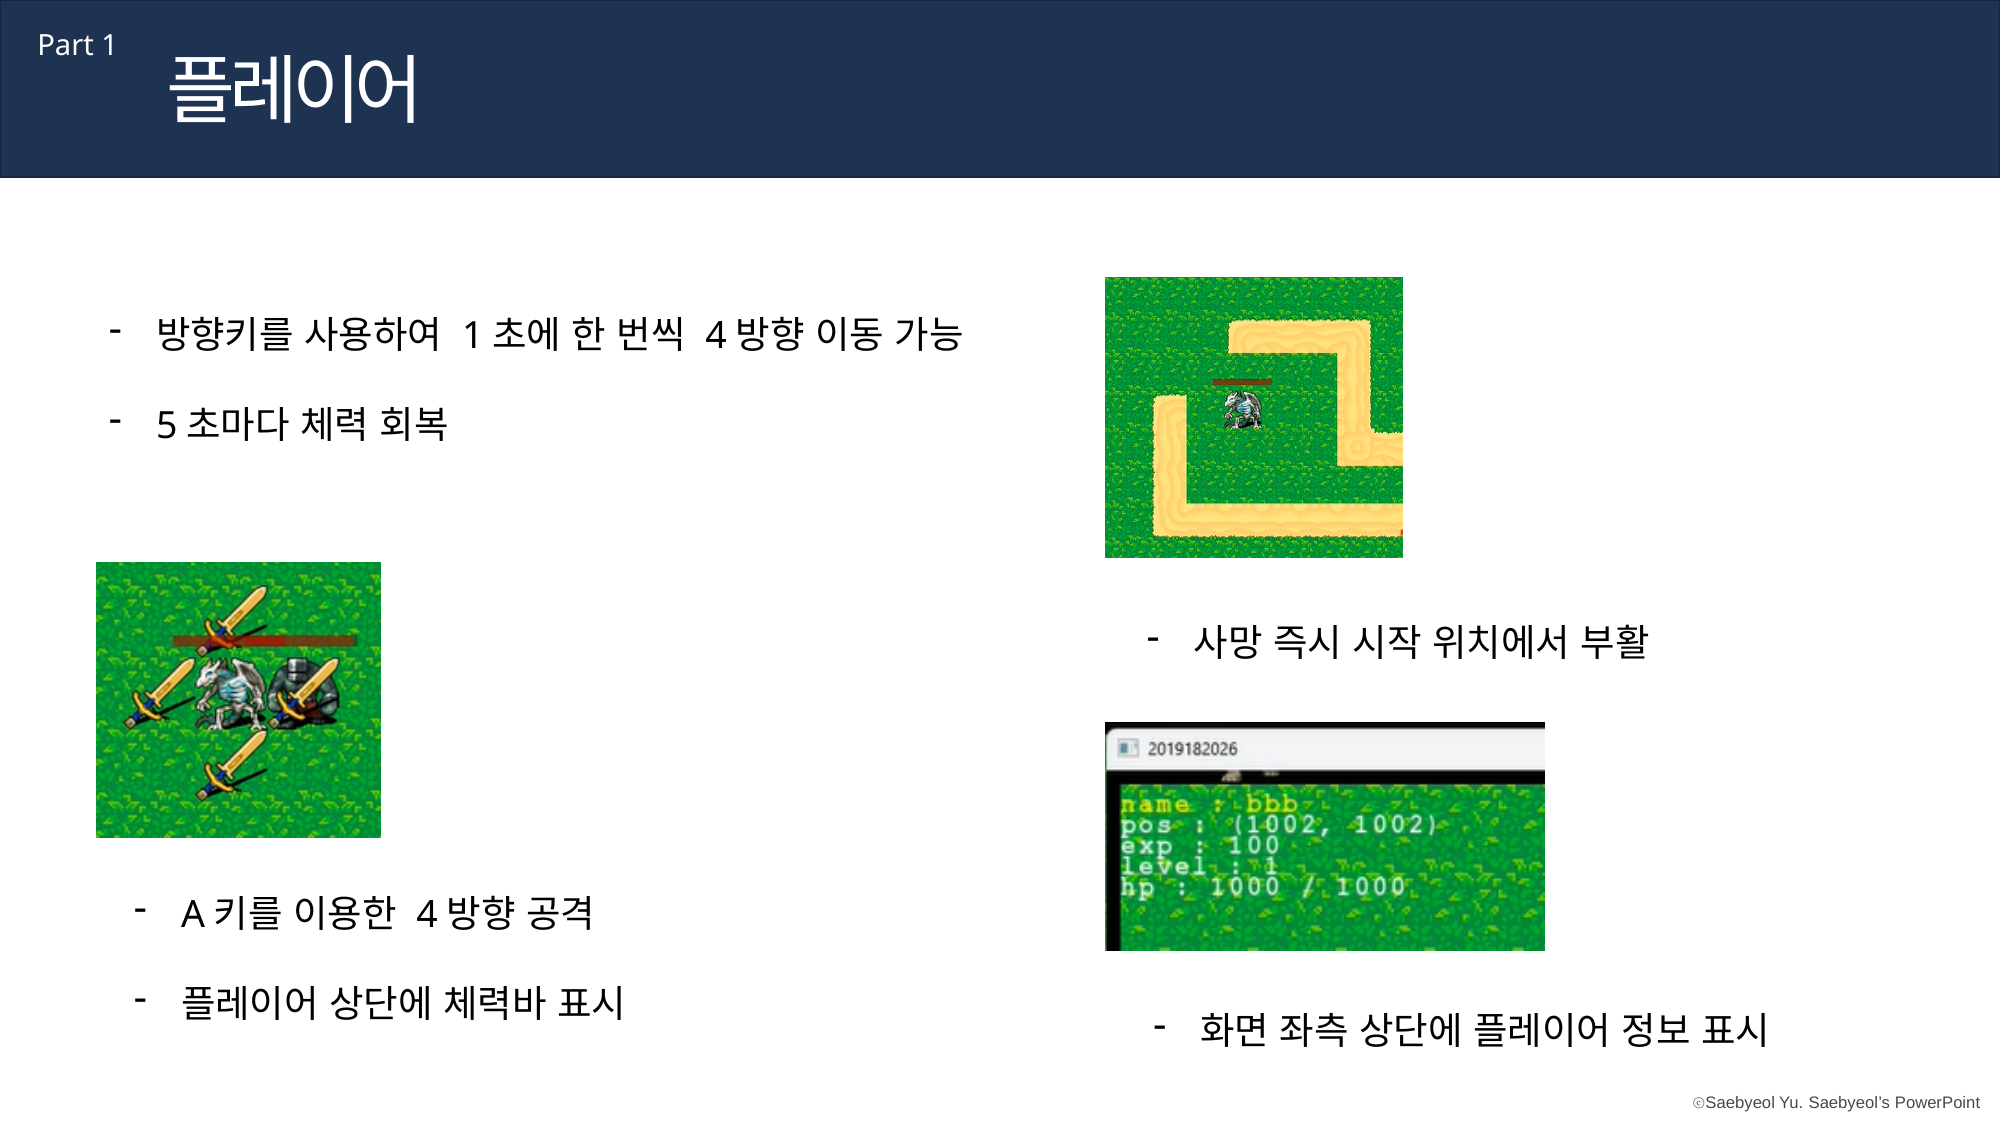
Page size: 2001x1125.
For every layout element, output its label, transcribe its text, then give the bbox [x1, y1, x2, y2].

picture [95, 562, 381, 838]
text_box 화면 좌측 상단에 플레이어 정보 표시 [1138, 954, 1786, 1060]
text_box 플레이어 [151, 35, 439, 140]
text_box 사망 즉시 시작 위치에서 부활 [1132, 566, 1665, 672]
picture [1105, 722, 1545, 951]
picture [1105, 277, 1403, 558]
text_box A키를 이용한 4방향 공격 플레이어 상단에 체력바 표시 [119, 837, 642, 1032]
text_box 방향키를 사용하여 1초에 한 번씩 4방향 이동 가능 5초마다 체력 회복 [94, 258, 1122, 454]
text_box [0, 0, 2000, 178]
text_box Part 1 [22, 19, 141, 69]
